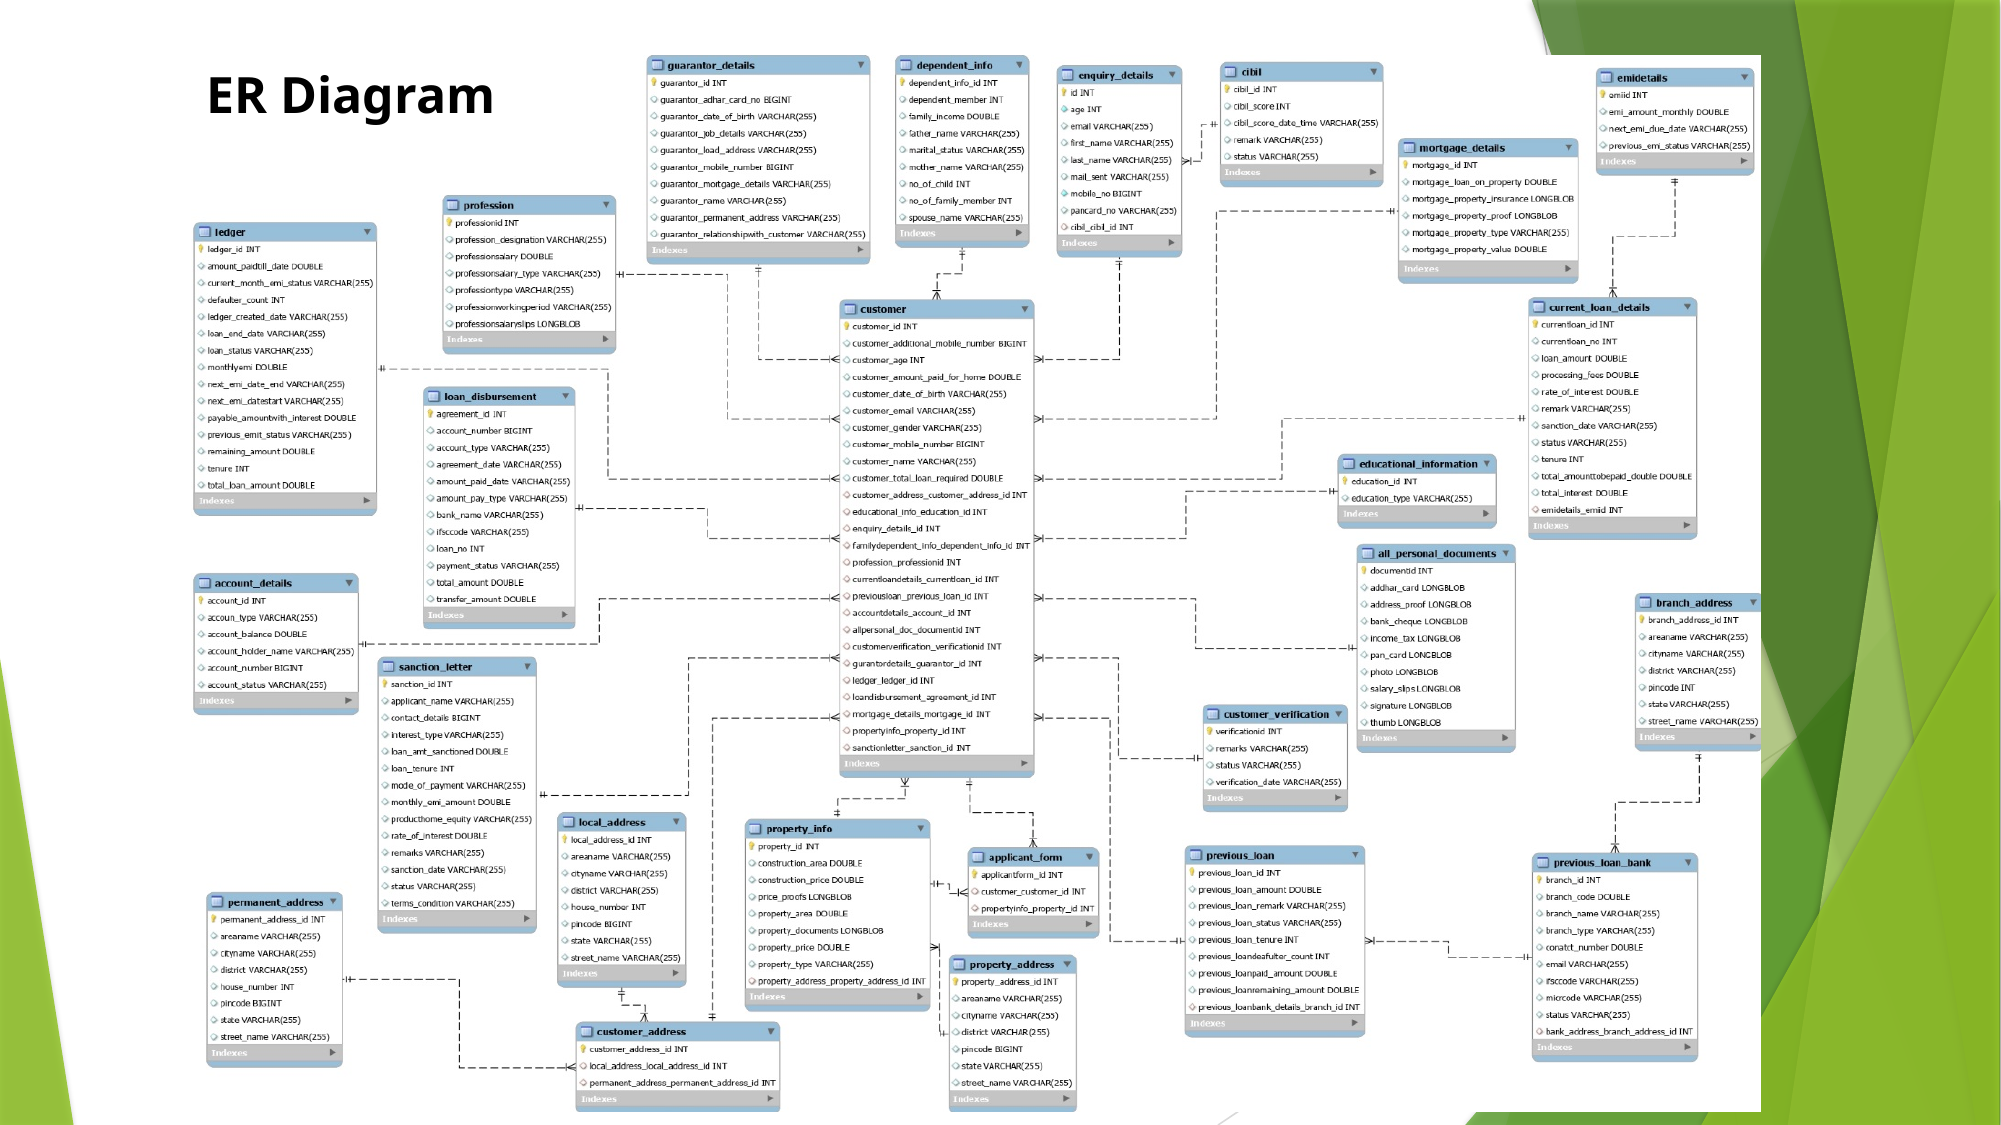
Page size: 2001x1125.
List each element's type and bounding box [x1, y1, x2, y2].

picture [191, 55, 1761, 1112]
